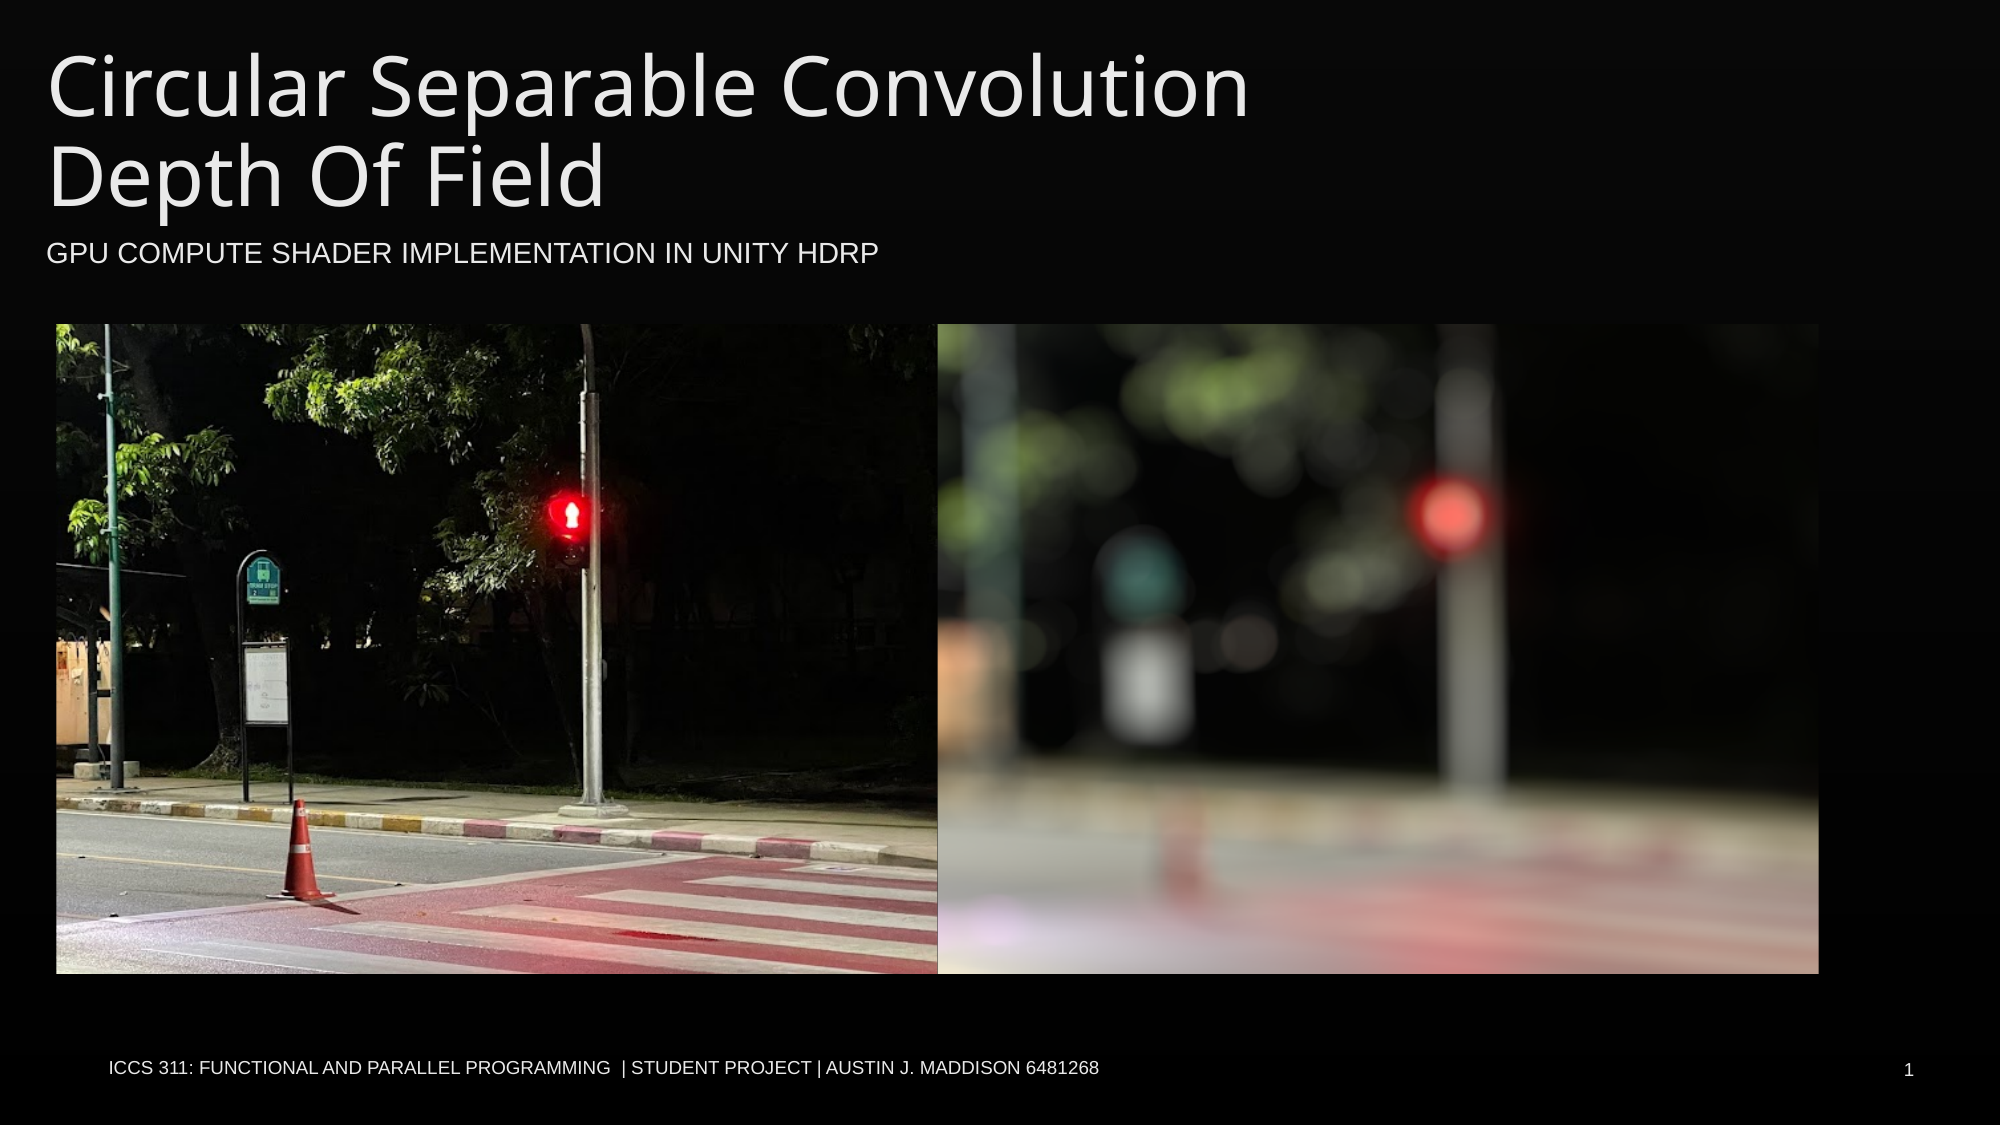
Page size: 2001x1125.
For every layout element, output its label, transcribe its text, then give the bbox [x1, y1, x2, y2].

list GPU COMPUTE SHADER IMPLEMENTATION IN UNITY HDRP [31, 231, 1963, 280]
picture [56, 324, 1819, 974]
title Circular Separable Convolution Depth Of Field [31, 37, 1963, 217]
